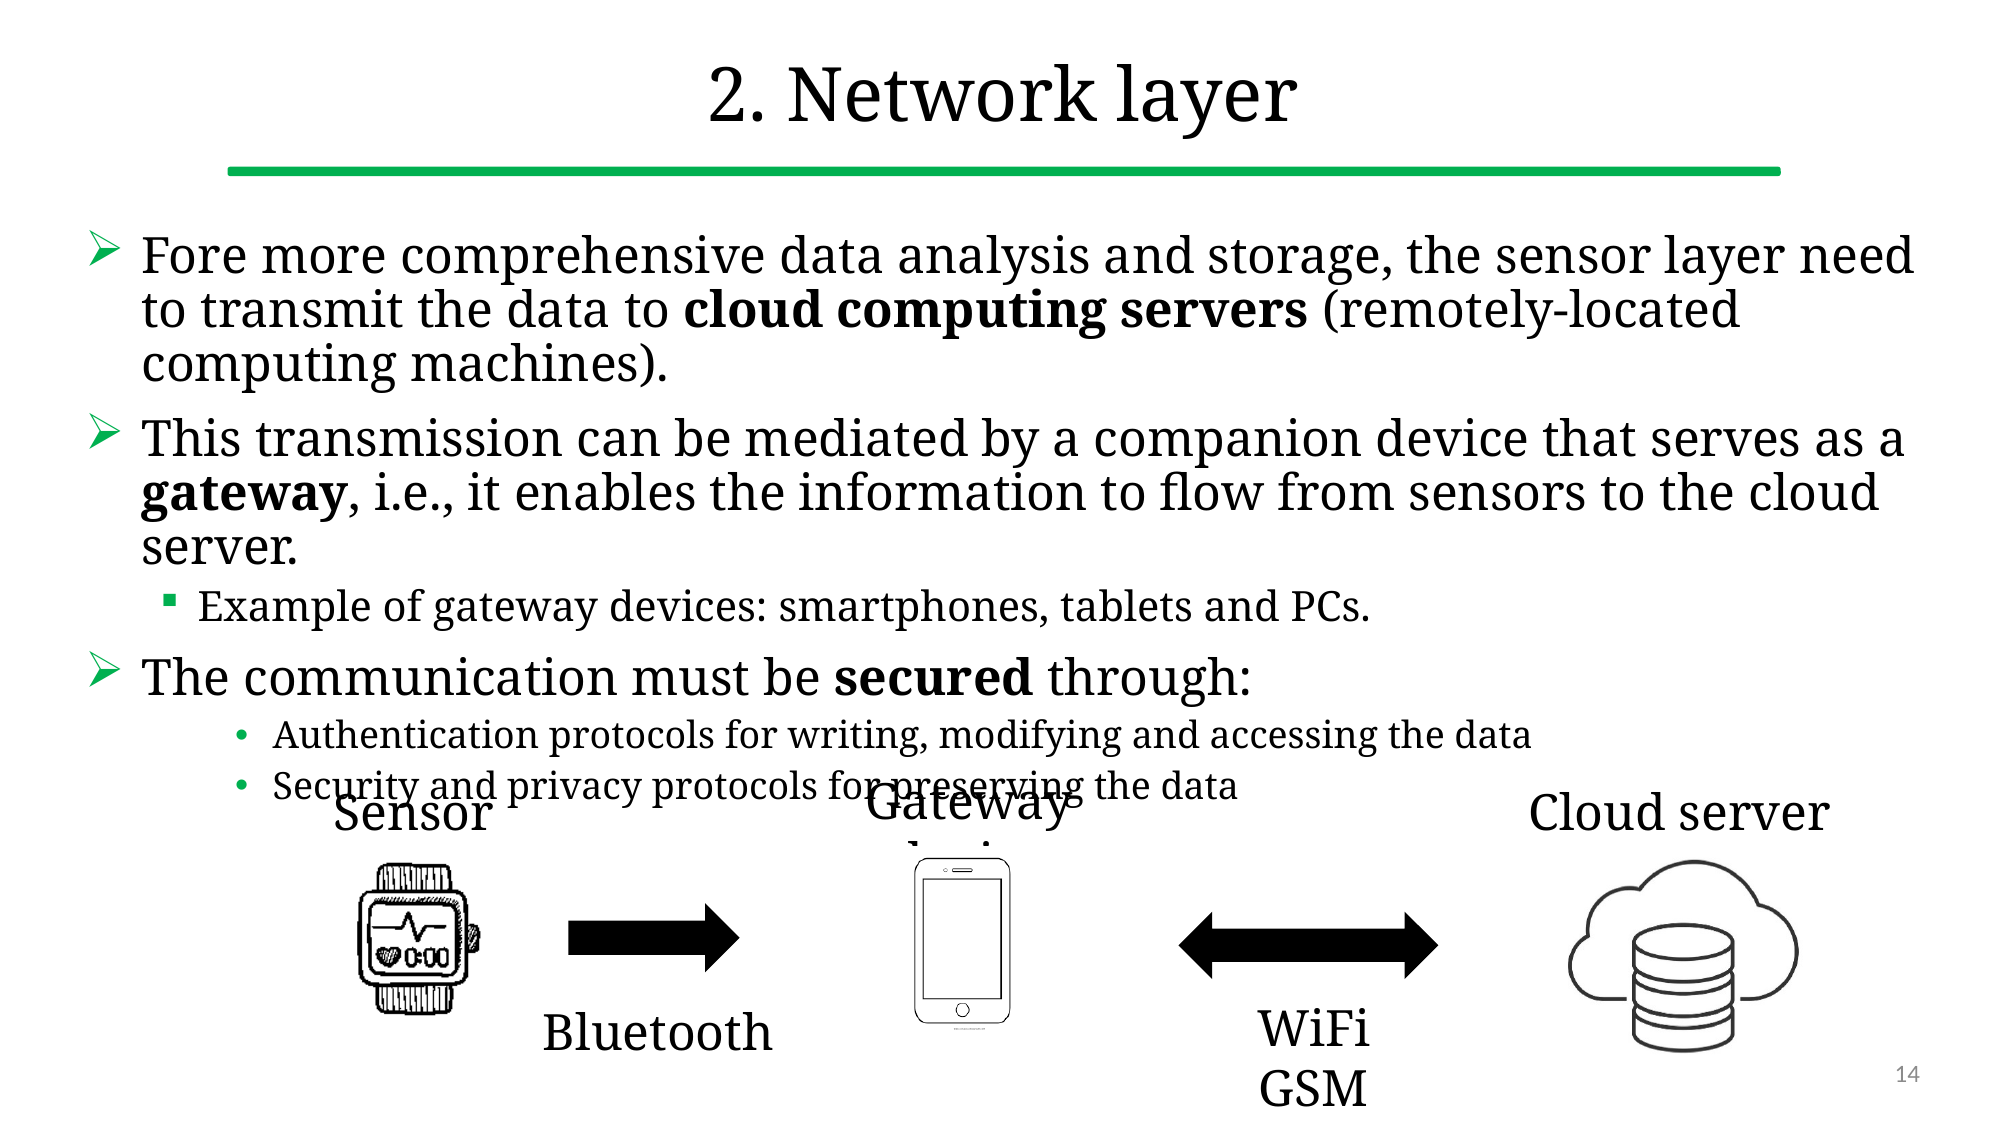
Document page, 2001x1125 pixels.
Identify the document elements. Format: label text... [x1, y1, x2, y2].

text_box Gateway device [768, 762, 1170, 898]
list Fore more comprehensive data analysis and storage, the sensor layer need to transmit the data to cloud computing servers (remotely-located computing machines). This transmission can be mediated by a companion device that serves as a gateway, i.e., it enables the information to flow from sensors to the cloud server. Example of gateway devices: smartphones, tablets and PCs. The communication must be secured through: Authentication protocols for writing, modifying and accessing the data Security and privacy protocols for preserving the data [70, 223, 1936, 1021]
text_box Cloud server [1513, 772, 1930, 848]
picture [278, 841, 561, 1038]
text_box WiFi GSM [1113, 988, 1515, 1124]
picture [1513, 848, 1853, 1070]
title 2. Network layer [70, 26, 1936, 168]
text_box Sensor [318, 772, 661, 848]
text_box [568, 903, 740, 973]
text_box Bluetooth [458, 993, 859, 1069]
text_box [1178, 911, 1439, 980]
picture [876, 846, 1062, 1032]
slide_number 14 [1412, 1042, 1936, 1103]
